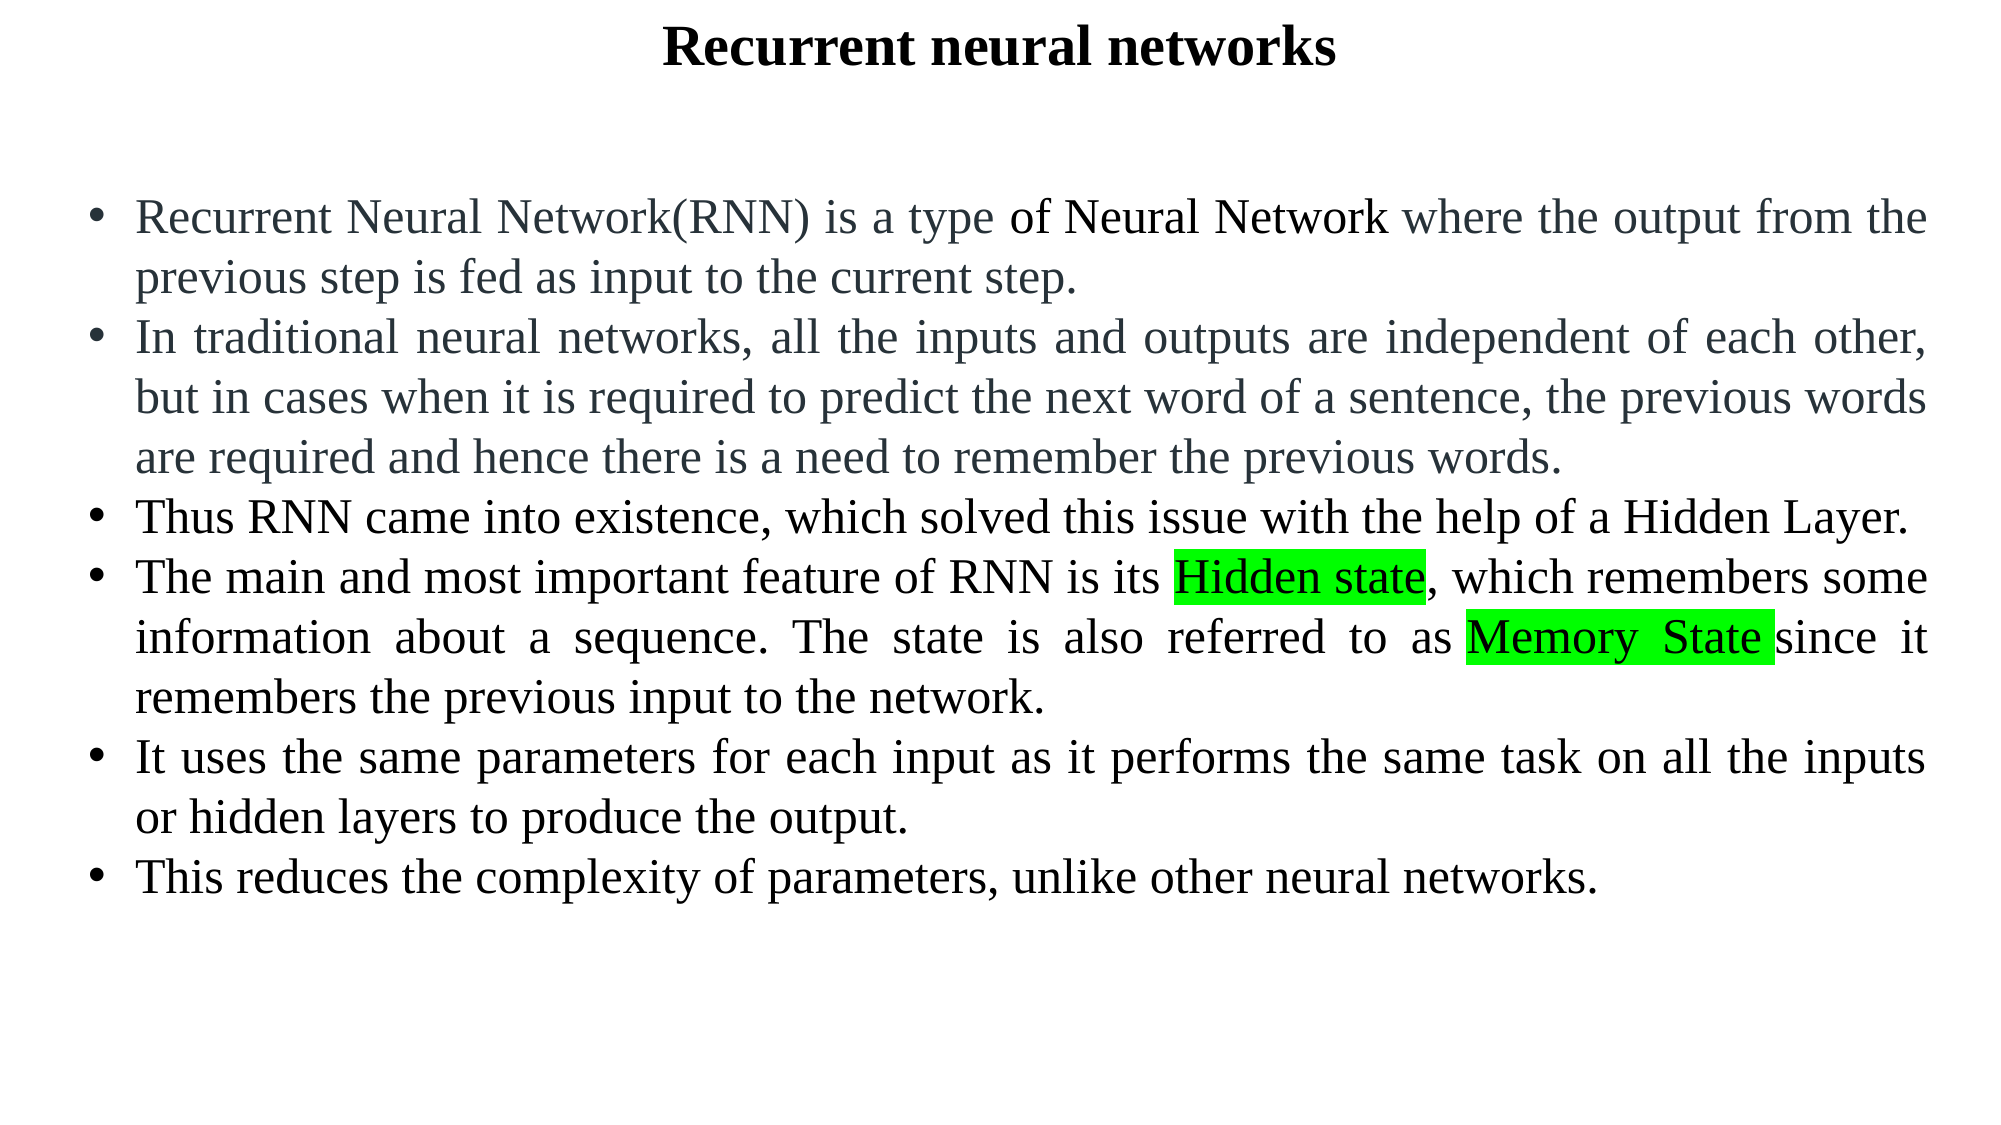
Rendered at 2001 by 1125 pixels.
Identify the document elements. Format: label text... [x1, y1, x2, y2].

text_box Recurrent Neural Network(RNN) is a type of Neural Network where the output from the previous step is fed as input to the current step. In traditional neural networks, all the inputs and outputs are independent of each other, but in cases when it is required to predict the next word of a sentence, the previous words are required and hence there is a need to remember the previous words. Thus RNN came into existence, which solved this issue with the help of a Hidden Layer. The main and most important feature of RNN is its Hidden state, which remembers some information about a sequence. The state is also referred to as Memory State since it remembers the previous input to the network. It uses the same parameters for each input as it performs the same task on all the inputs or hidden layers to produce the output. This reduces the complexity of parameters, unlike other neural networks. [73, 176, 1944, 912]
text_box Recurrent neural networks [647, 0, 1353, 85]
